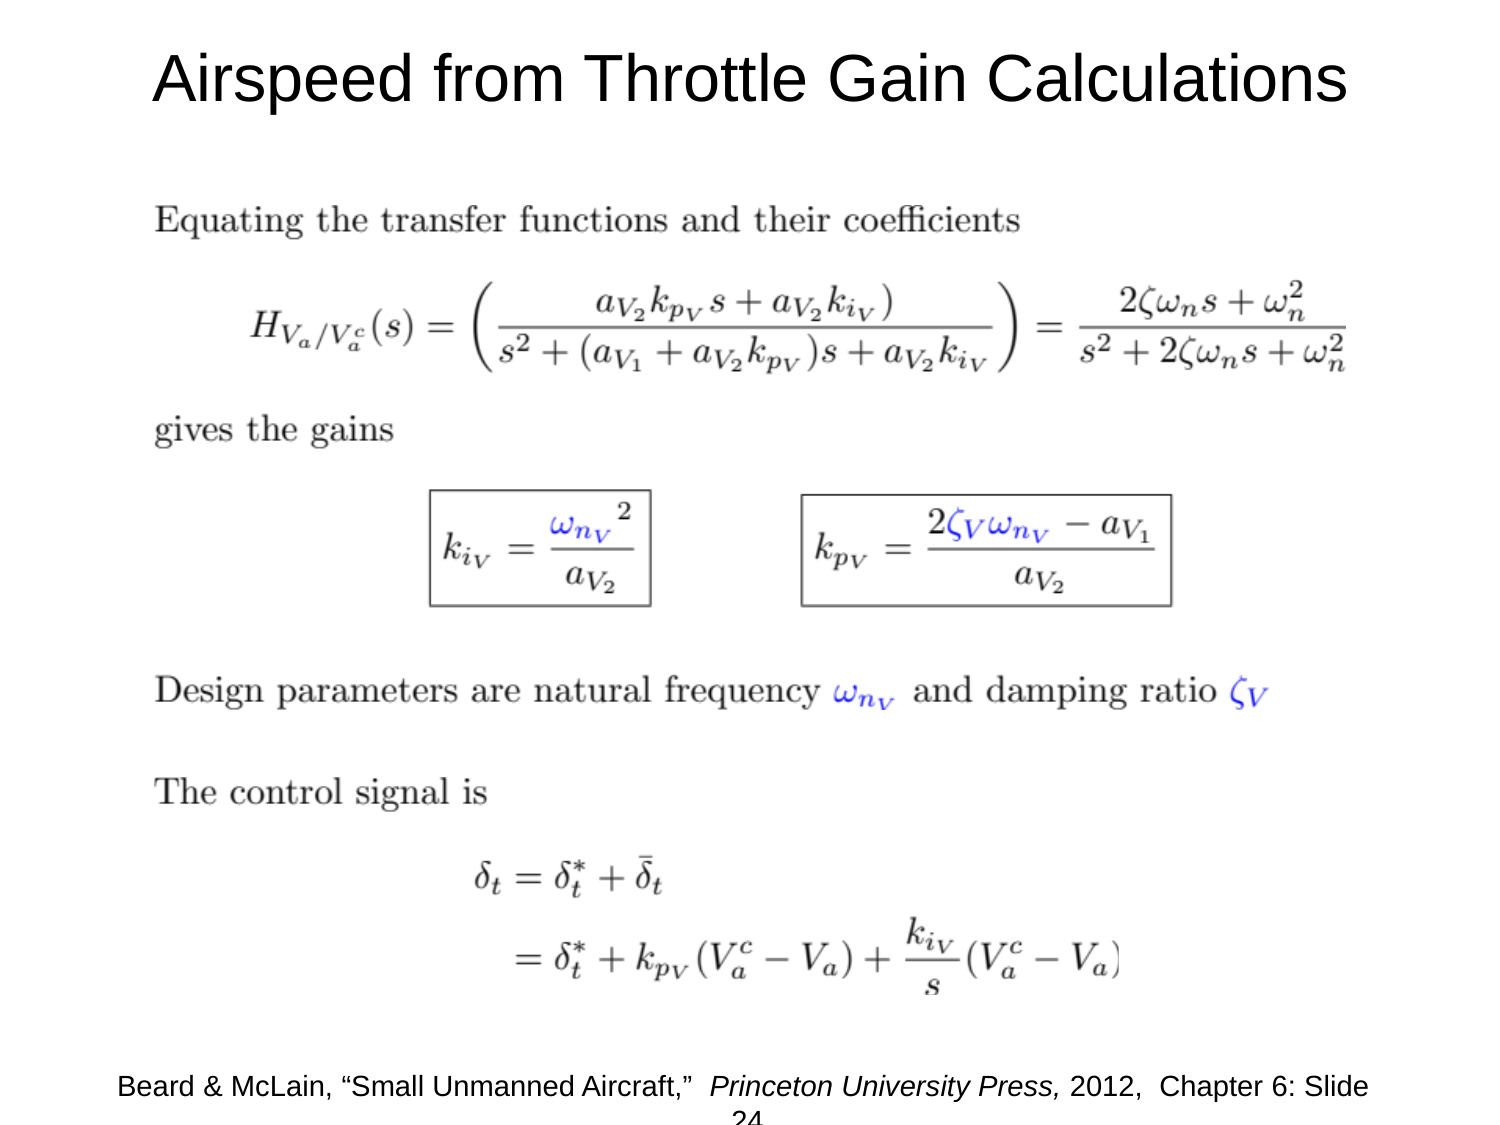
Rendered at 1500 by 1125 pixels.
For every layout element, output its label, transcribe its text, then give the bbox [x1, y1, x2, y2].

title Airspeed from Throttle Gain Calculations [76, 24, 1427, 125]
picture [153, 777, 1119, 995]
picture [153, 205, 1347, 711]
